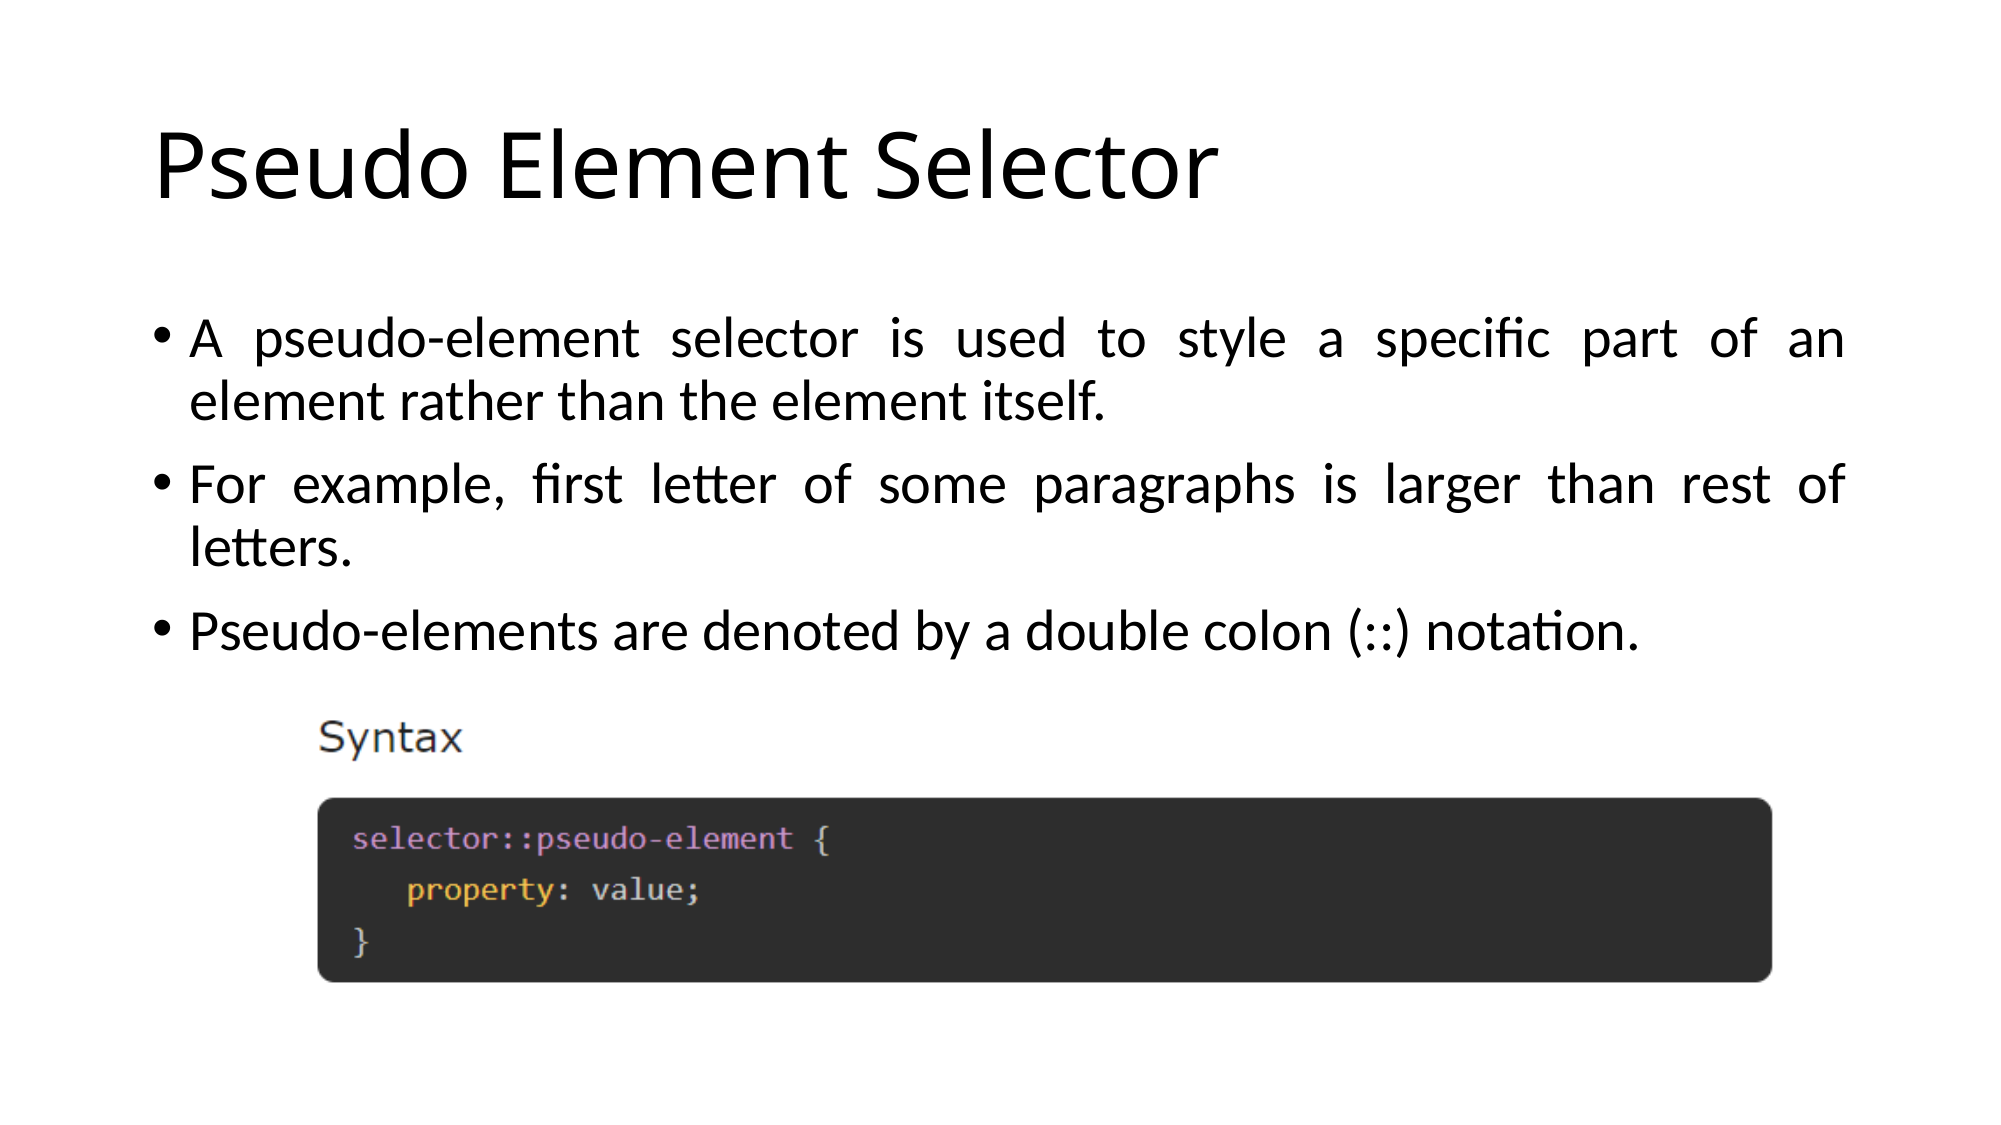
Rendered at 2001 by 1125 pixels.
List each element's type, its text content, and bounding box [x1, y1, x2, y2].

title Pseudo Element Selector [137, 59, 1863, 278]
list A pseudo-element selector is used to style a specific part of an element rather than the element itself. For example, first letter of some paragraphs is larger than rest of letters. Pseudo-elements are denoted by a double colon (::) notation. [137, 299, 1863, 1014]
picture [311, 698, 1783, 988]
